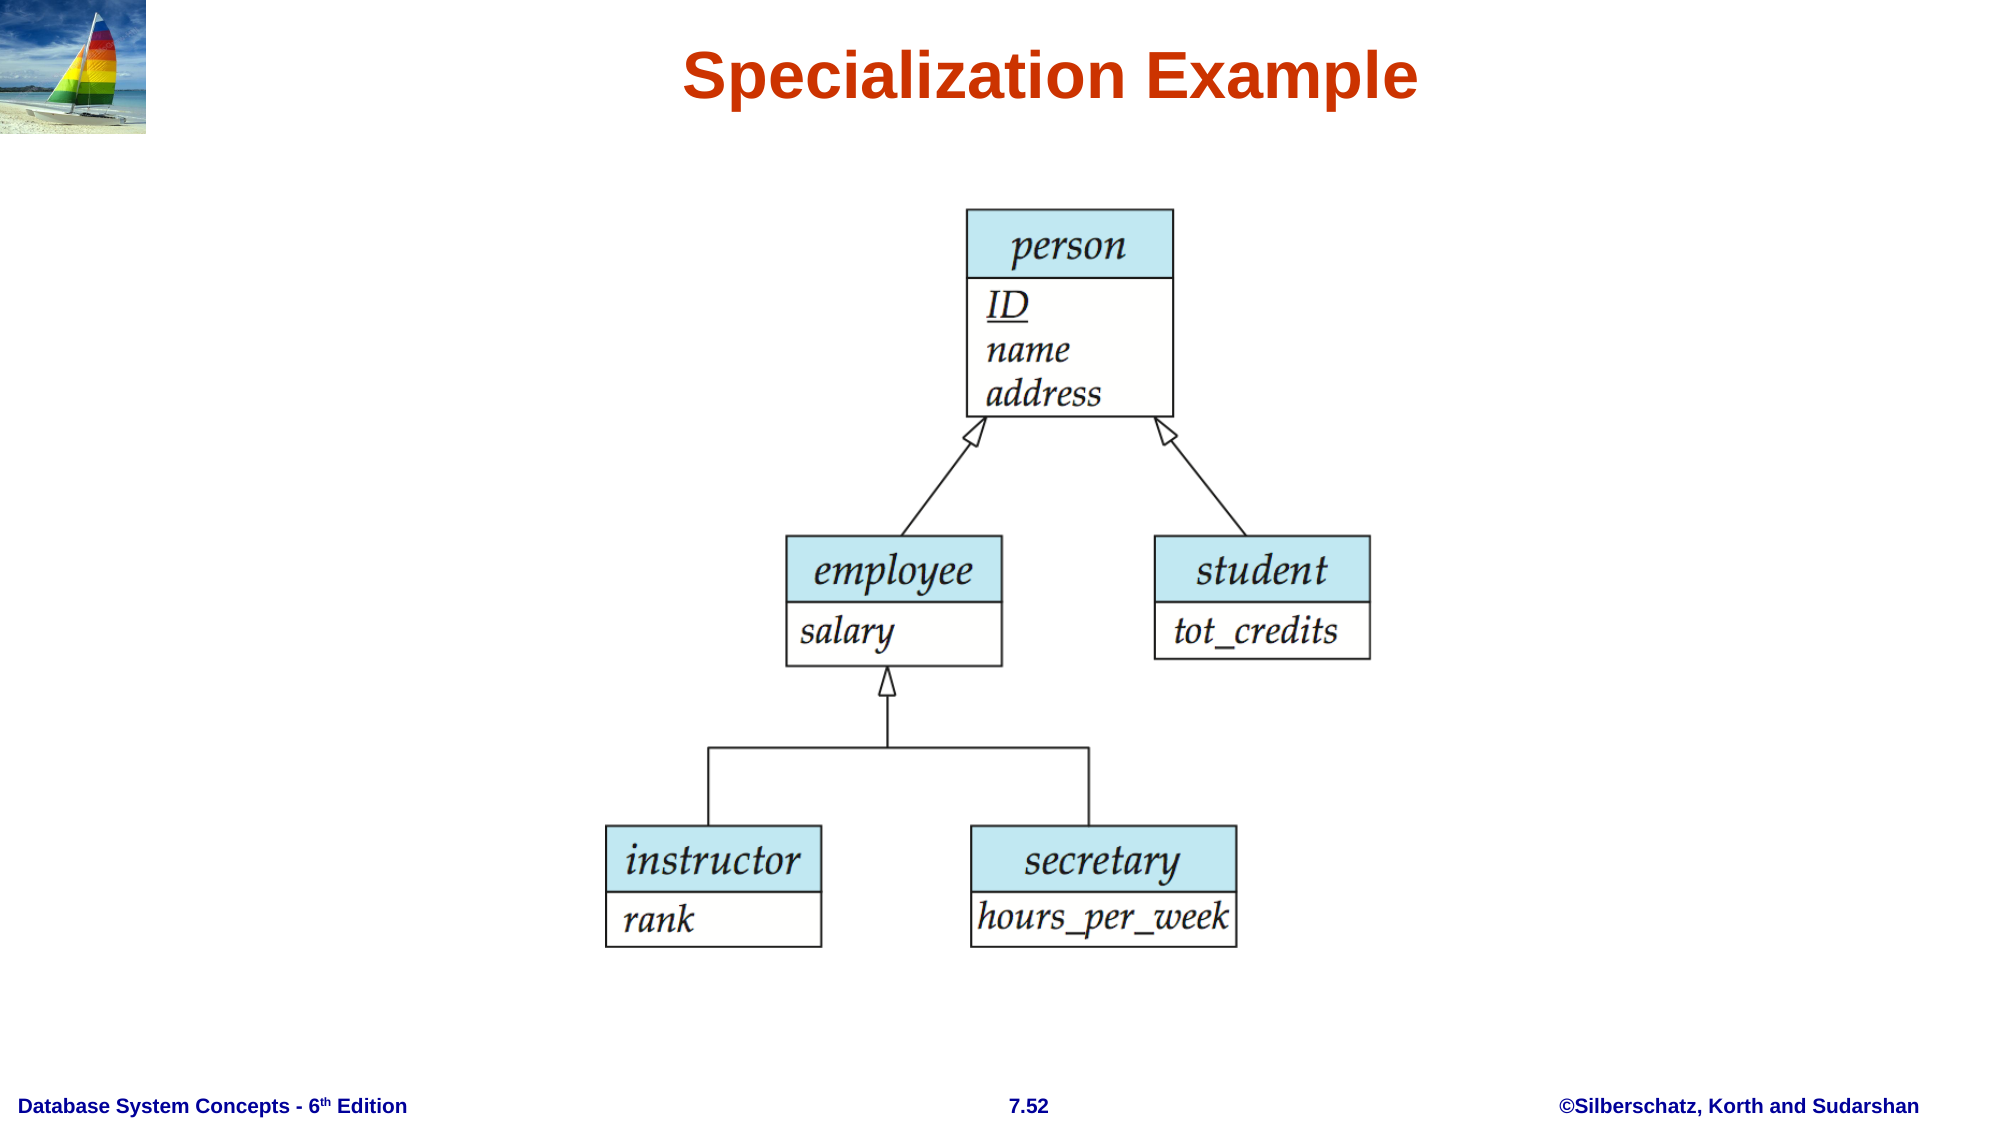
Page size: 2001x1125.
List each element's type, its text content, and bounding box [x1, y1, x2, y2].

picture [0, 0, 146, 134]
picture [605, 205, 1375, 949]
title Specialization Example [167, 18, 1935, 120]
